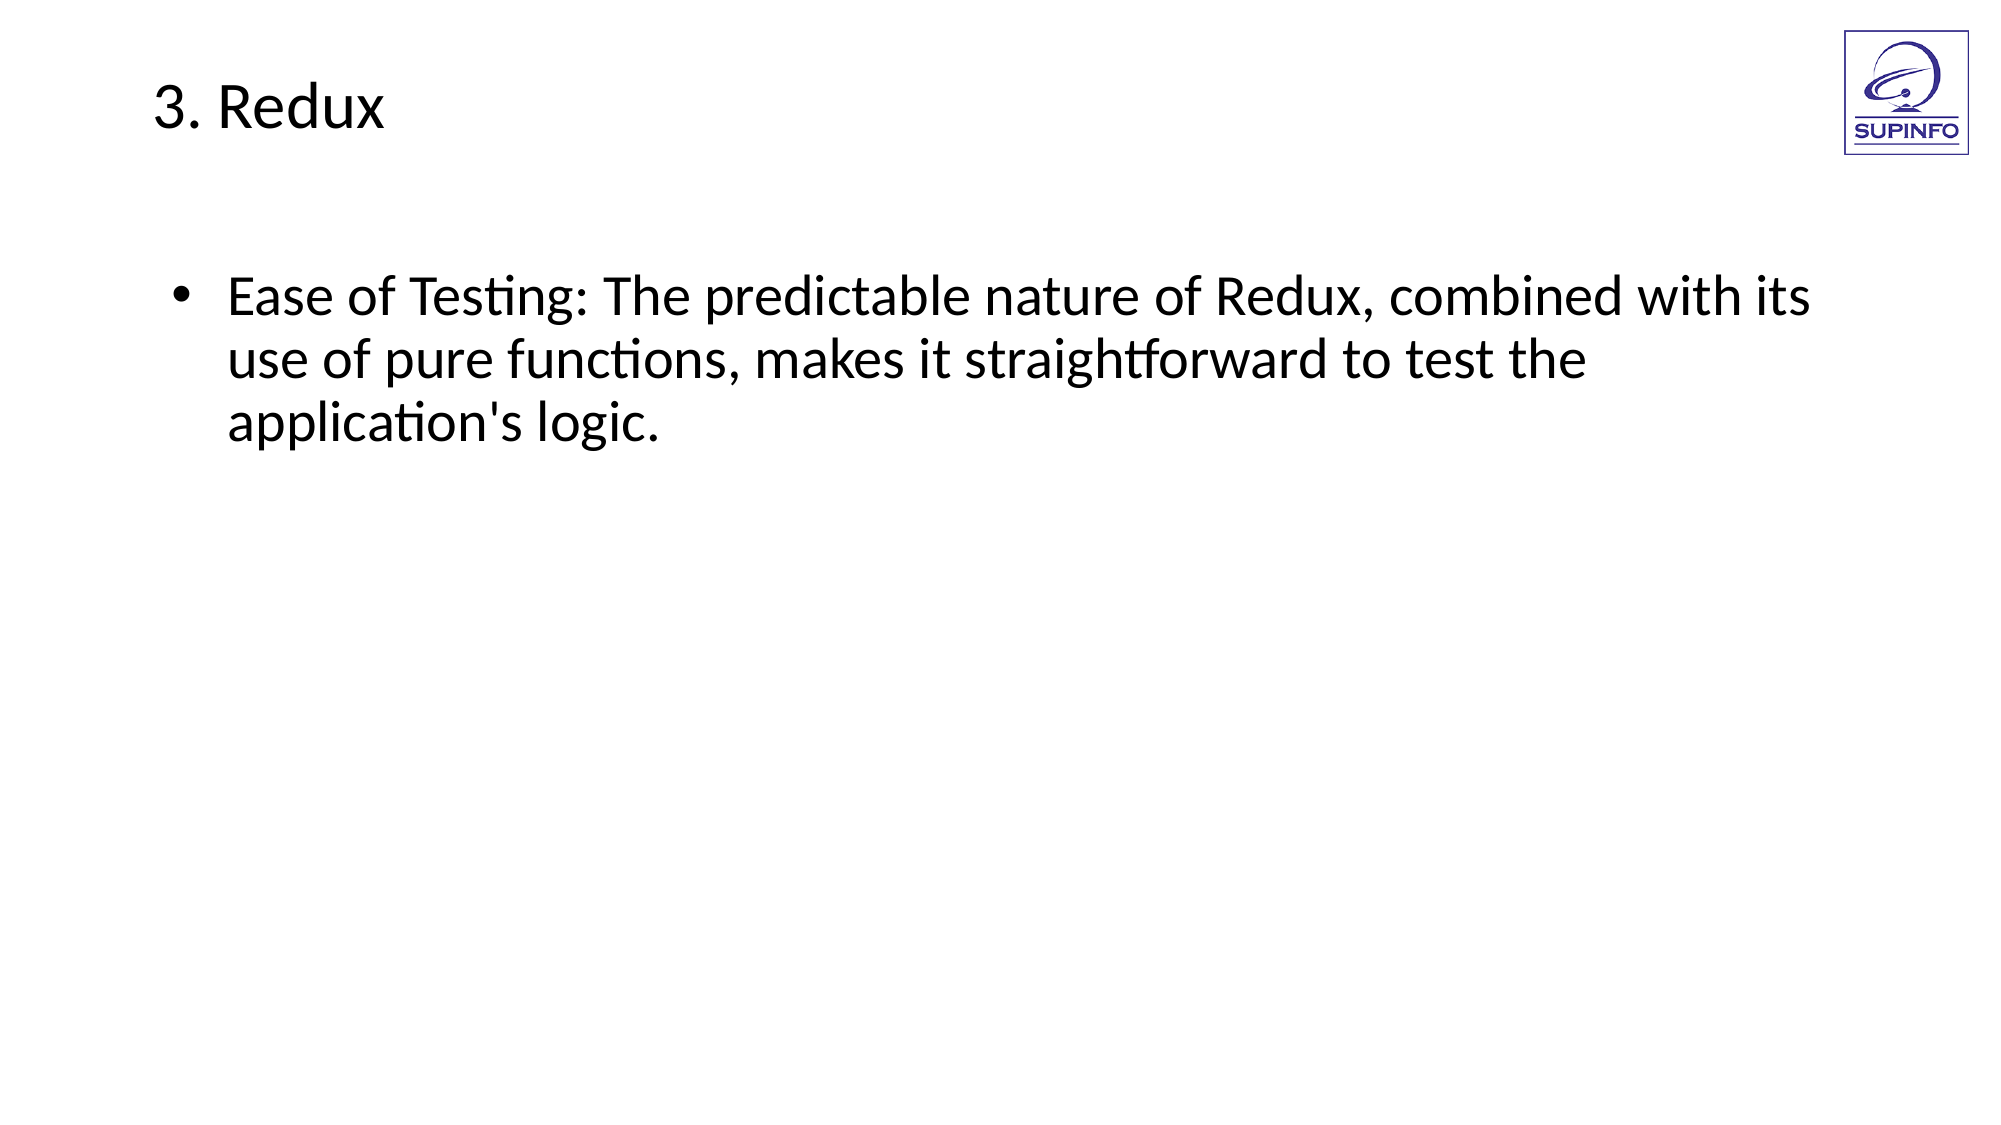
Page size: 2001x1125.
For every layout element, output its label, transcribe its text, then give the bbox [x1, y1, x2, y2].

picture [1844, 30, 1969, 155]
list 3. Redux [137, 63, 1862, 157]
list Ease of Testing: The predictable nature of Redux, combined with its use of pure functions, makes it straightforward to test the application's logic. [137, 257, 1863, 1014]
